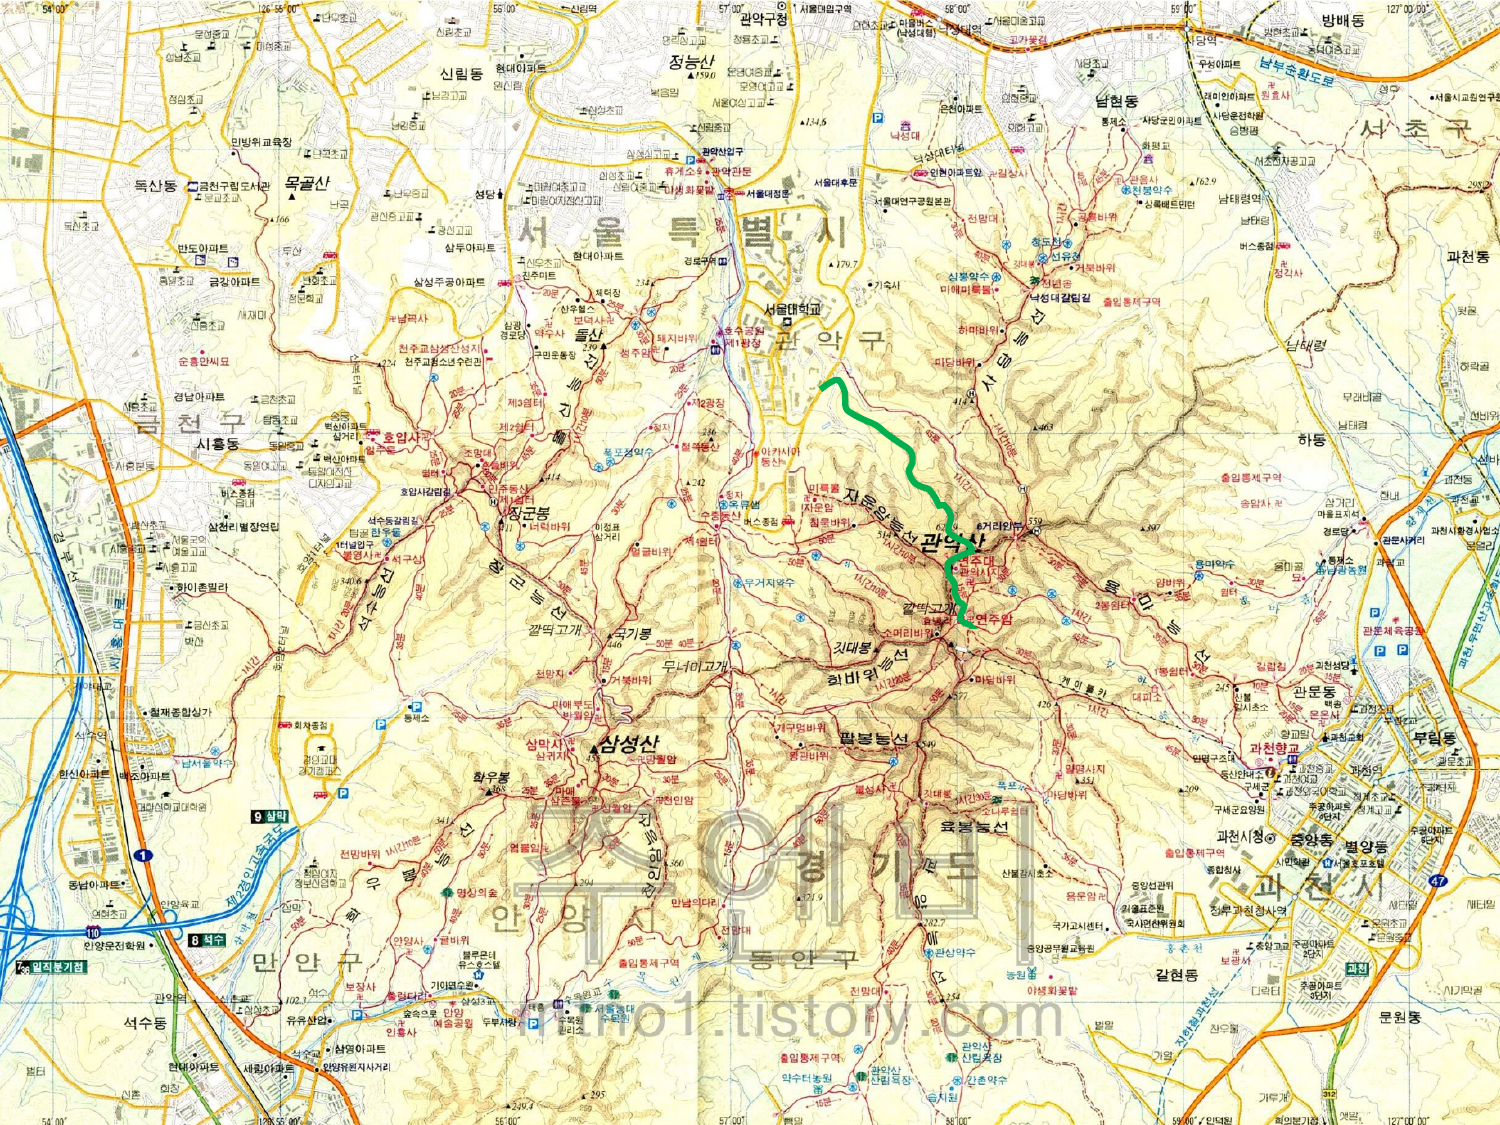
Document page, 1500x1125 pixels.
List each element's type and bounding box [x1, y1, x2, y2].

picture [0, 0, 1500, 1125]
text_box [819, 378, 973, 549]
text_box [946, 548, 975, 627]
